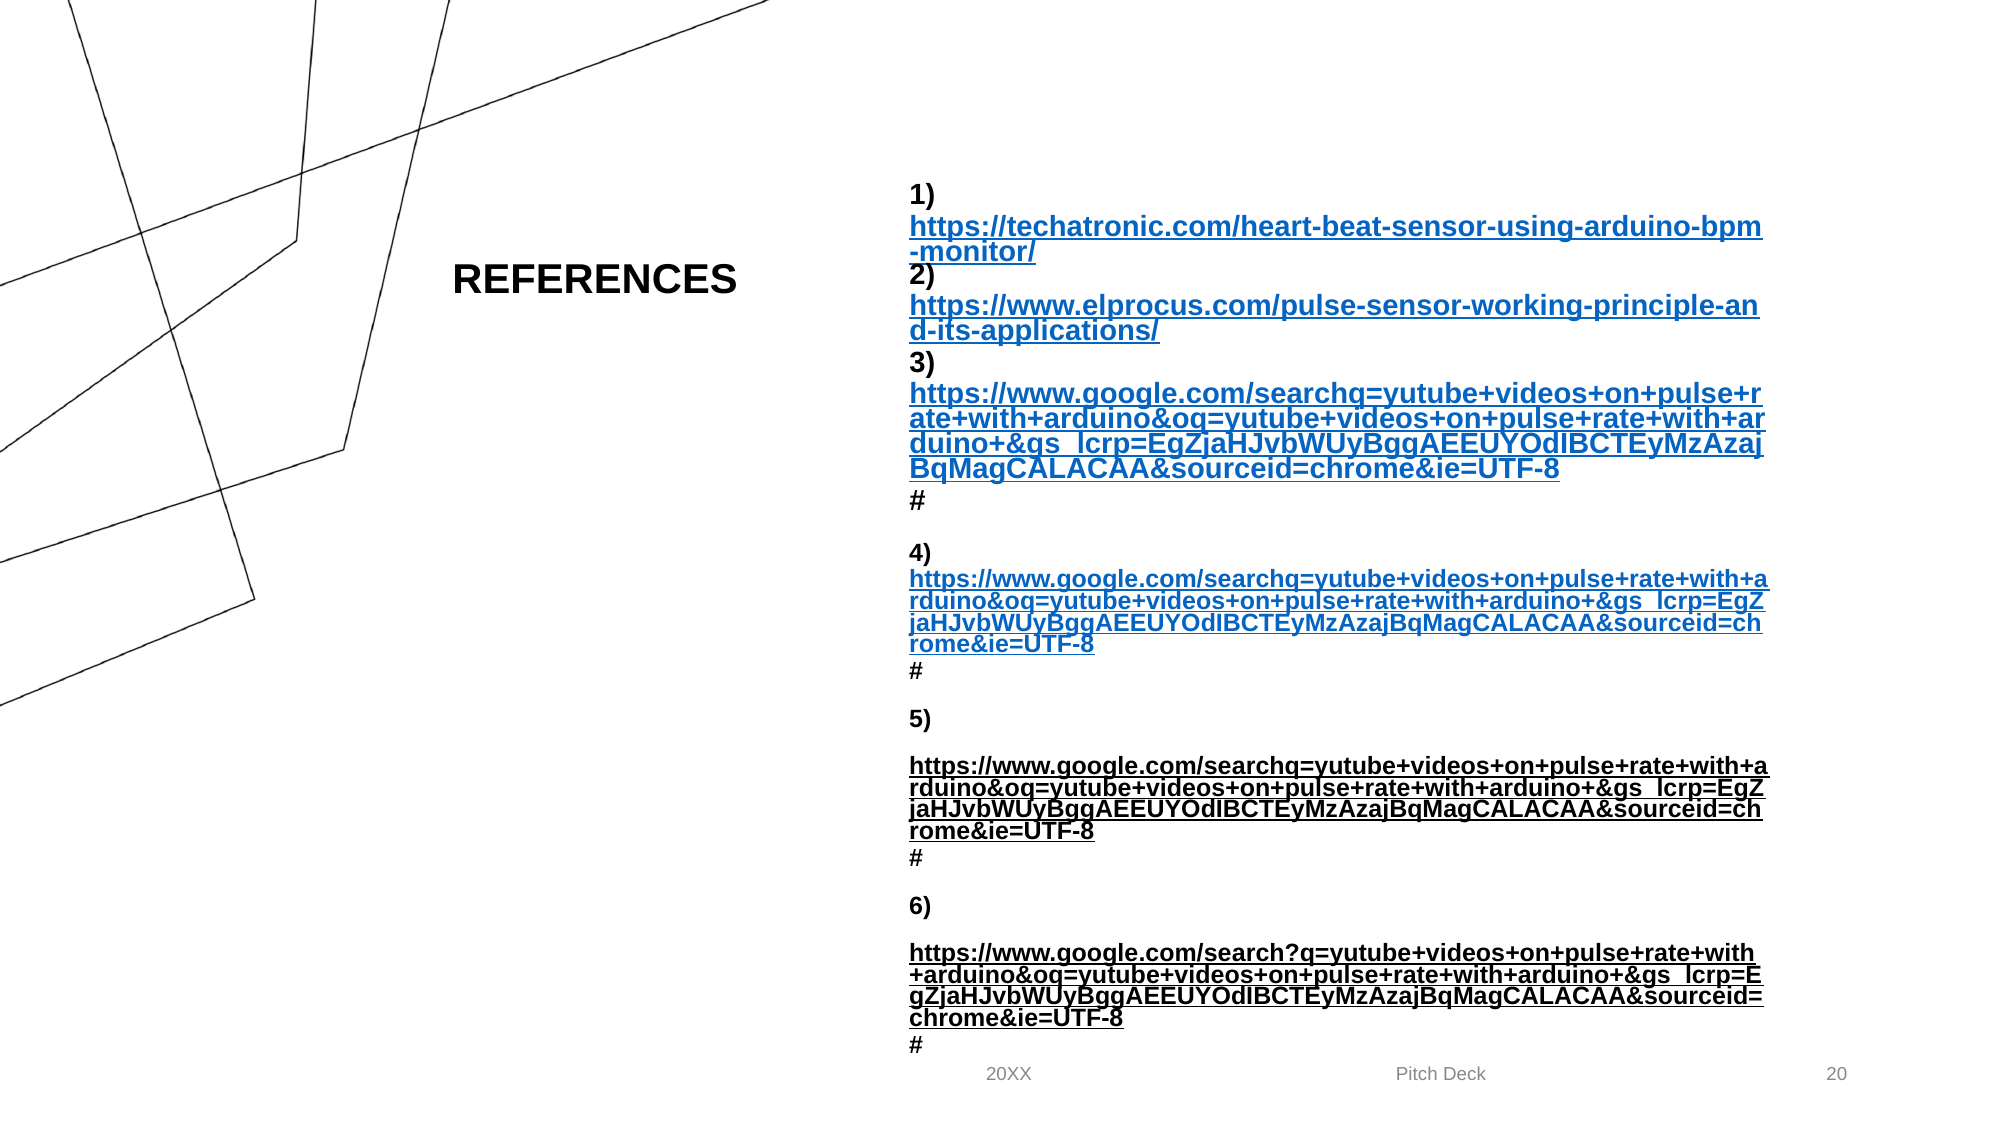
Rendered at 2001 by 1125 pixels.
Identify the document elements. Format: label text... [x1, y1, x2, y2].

footer Pitch Deck [1174, 1042, 1707, 1103]
slide_number ‹#› [1755, 1042, 1863, 1103]
picture [0, 0, 803, 720]
list 4)https://www.google.com/searchq=yutube+videos+on+pulse+rate+with+arduino&oq=yutube+videos+on+pulse+rate+with+arduino+&gs_lcrp=EgZjaHJvbWUyBggAEEUYOdIBCTEyMzAzajBqMagCALACAA&sourceid=chrome&ie=UTF-8# 5) https://www.google.com/searchq=yutube+videos+on+pulse+rate+with+arduino&oq=yutube+videos+on+pulse+rate+with+arduino+&gs_lcrp=EgZjaHJvbWUyBggAEEUYOdIBCTEyMzAzajBqMagCALACAA&sourceid=chrome&ie=UTF-8# 6) https://www.google.com/search?q=yutube+videos+on+pulse+rate+with+arduino&oq=yutube+videos+on+pulse+rate+with+arduino+&gs_lcrp=EgZjaHJvbWUyBggAEEUYOdIBCTEyMzAzajBqMagCALACAA&sourceid=chrome&ie=UTF-8# [894, 532, 1786, 1002]
slide_number 20XX [971, 1042, 1127, 1103]
list 3)https://www.google.com/searchq=yutube+videos+on+pulse+rate+with+arduino&oq=yutube+videos+on+pulse+rate+with+arduino+&gs_lcrp=EgZjaHJvbWUyBggAEEUYOdIBCTEyMzAzajBqMagCALACAA&sourceid=chrome&ie=UTF-8# [894, 339, 1786, 400]
title REFERENCES [437, 92, 953, 311]
list 1) https://techatronic.com/heart-beat-sensor-using-arduino-bpm-monitor/ [894, 172, 1786, 233]
list 2)https://www.elprocus.com/pulse-sensor-working-principle-and-its-applications/ [894, 251, 1786, 312]
